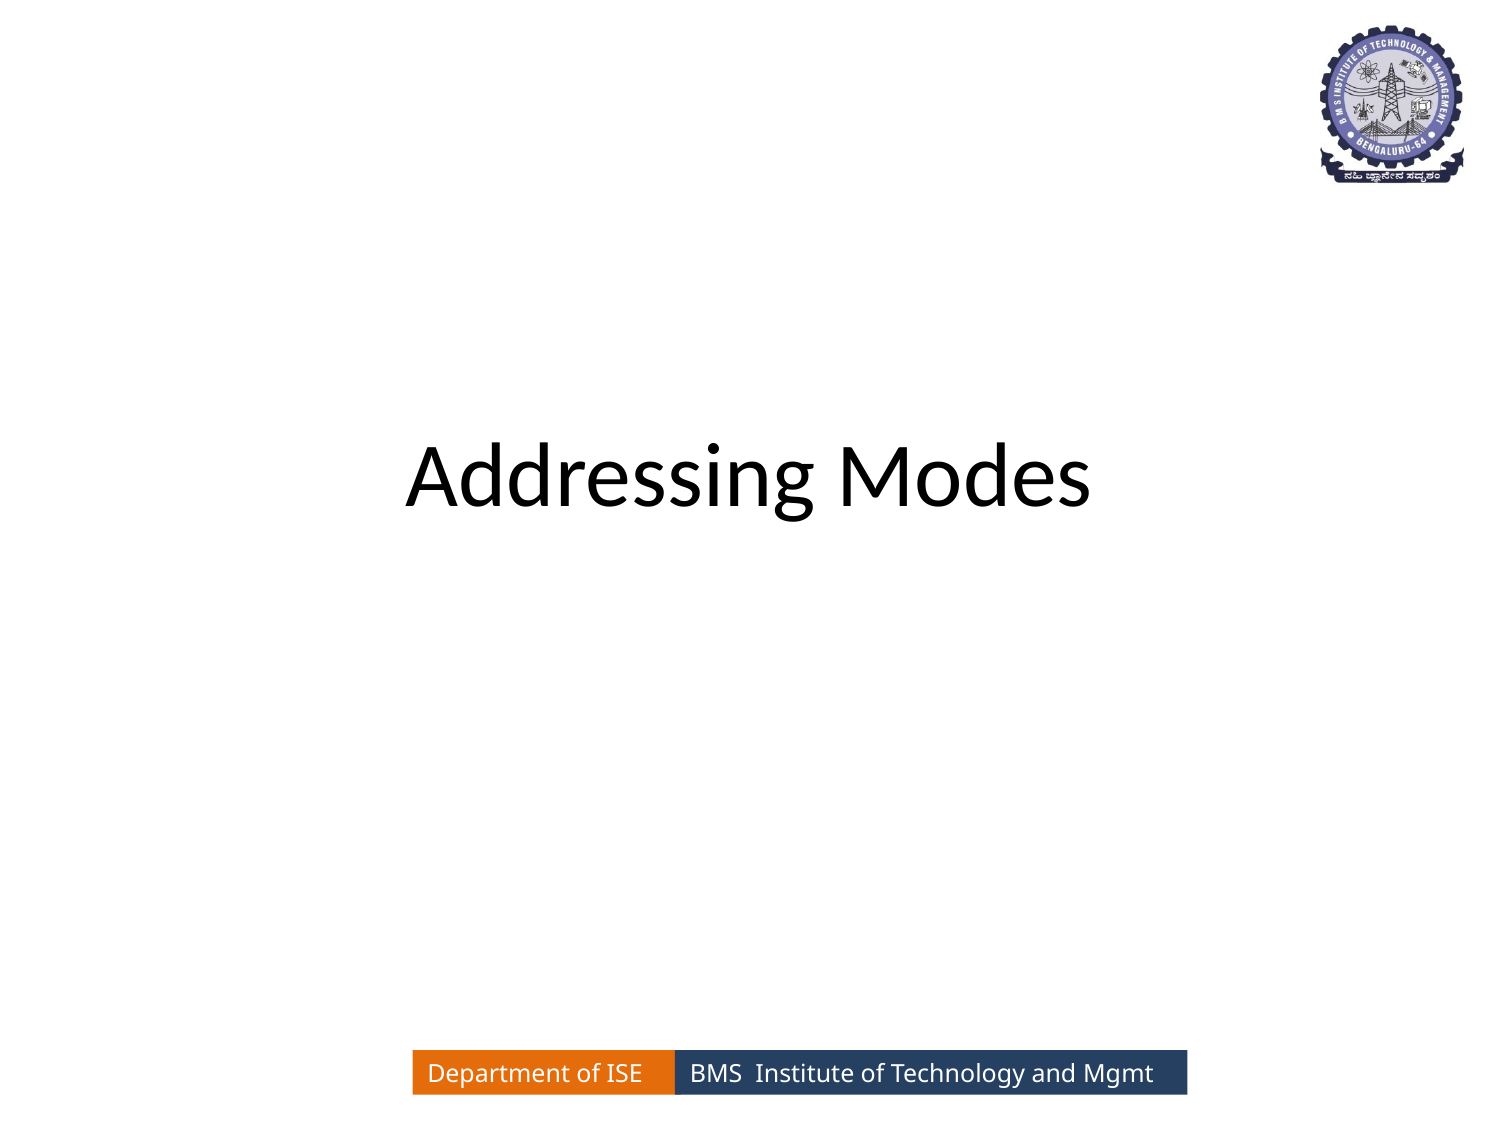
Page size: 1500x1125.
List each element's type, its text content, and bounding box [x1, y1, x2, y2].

picture [1287, 0, 1500, 213]
title Addressing Modes [112, 349, 1388, 591]
